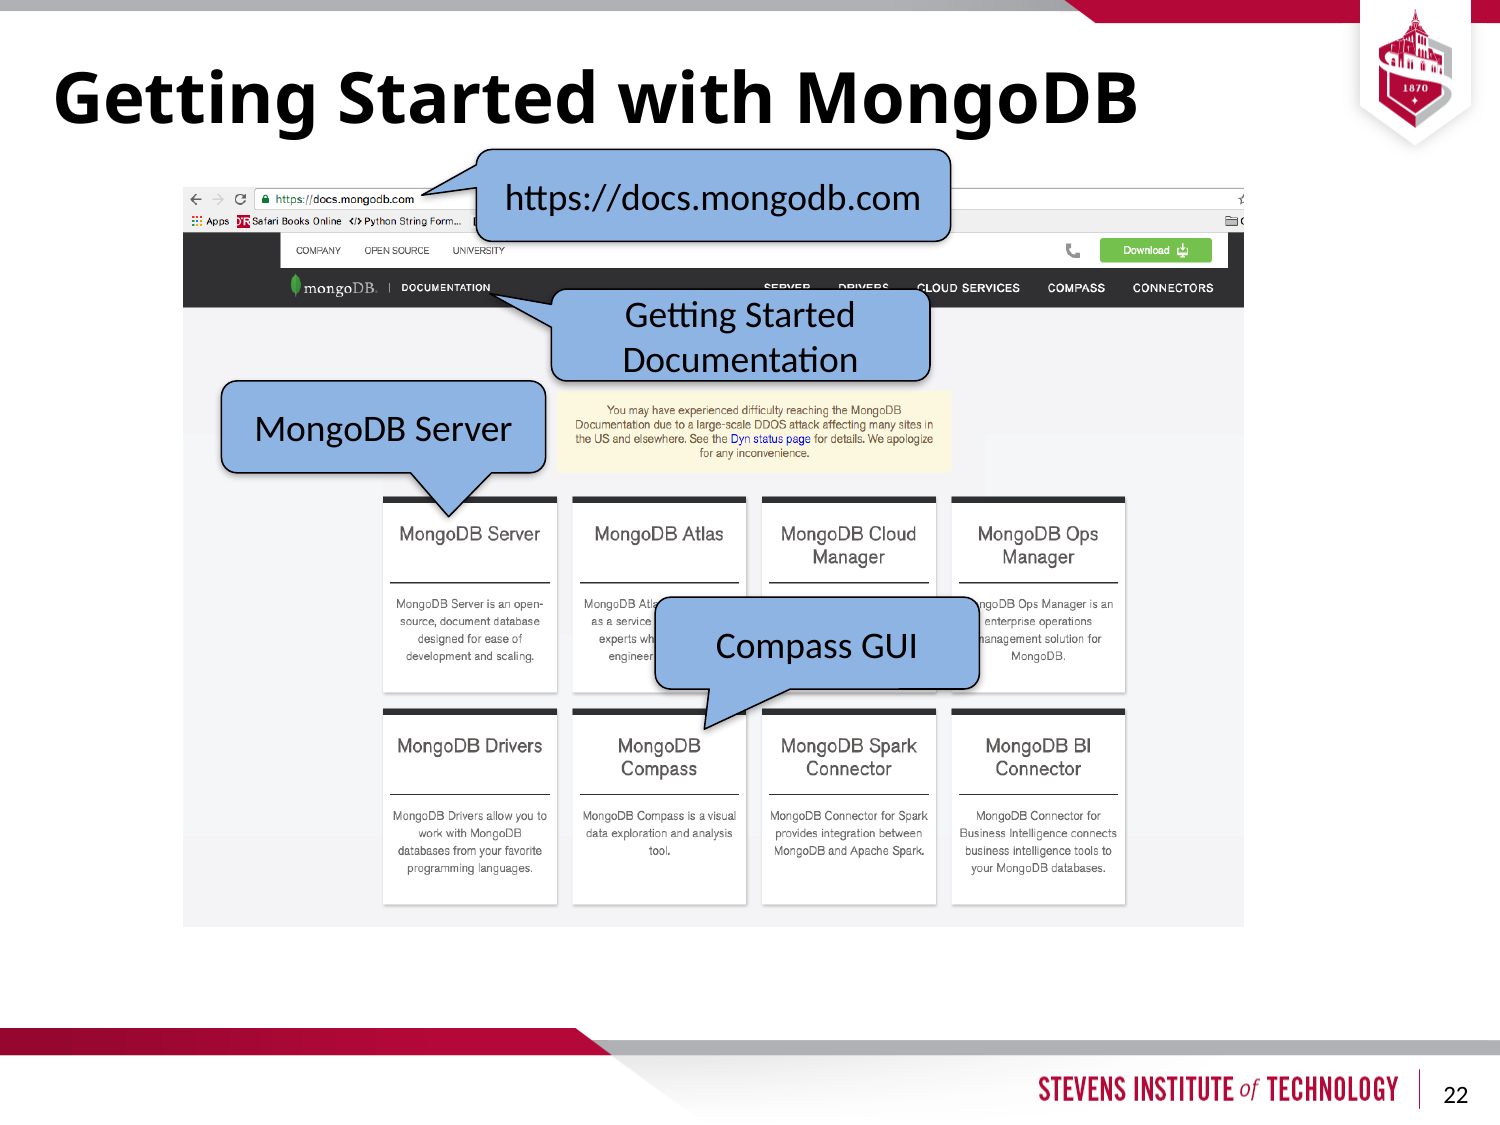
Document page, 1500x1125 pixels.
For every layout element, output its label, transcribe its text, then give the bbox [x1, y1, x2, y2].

title Getting Started with MongoDB [37, 45, 1338, 150]
picture [182, 187, 1244, 927]
slide_number 22 [1428, 1071, 1490, 1108]
picture [0, 0, 1500, 160]
picture [0, 1028, 1500, 1125]
text_box https://docs.mongodb.com [436, 148, 952, 186]
